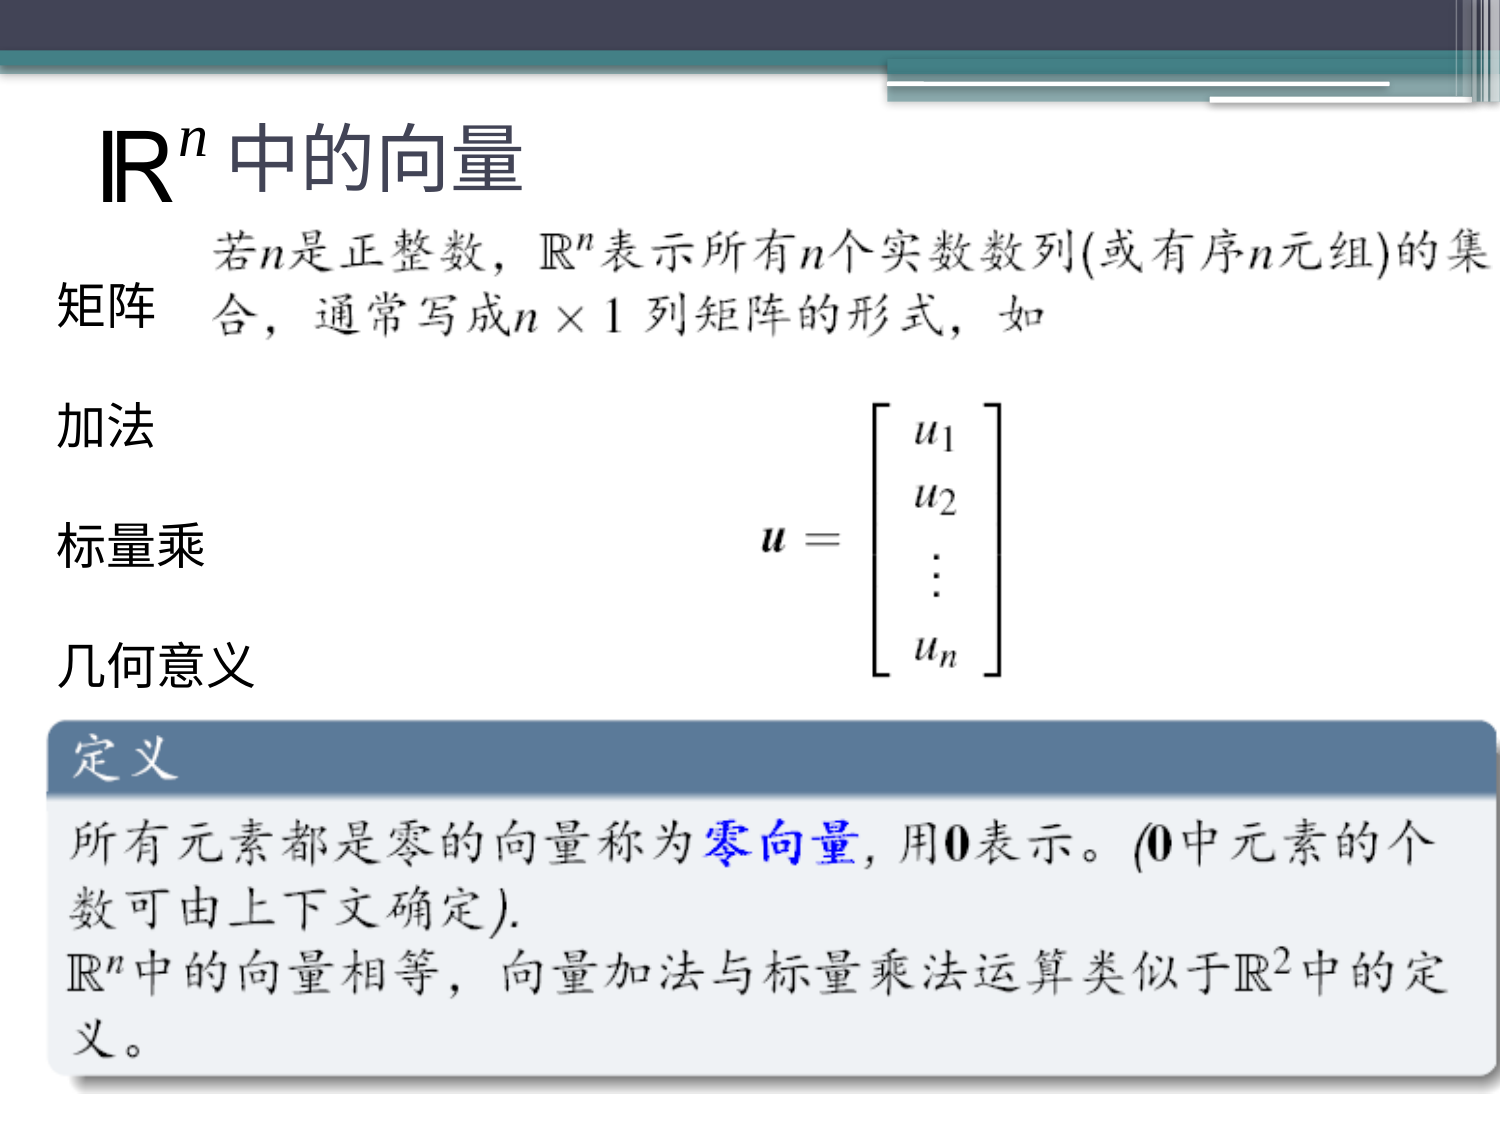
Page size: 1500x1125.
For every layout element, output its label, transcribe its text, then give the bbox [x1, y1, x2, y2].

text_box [83, 89, 232, 220]
title 中的向量 [75, 68, 1425, 244]
text_box 矩阵 加法 标量乘 几何意义 [41, 267, 290, 701]
picture [40, 703, 1500, 1095]
picture [212, 207, 1493, 681]
